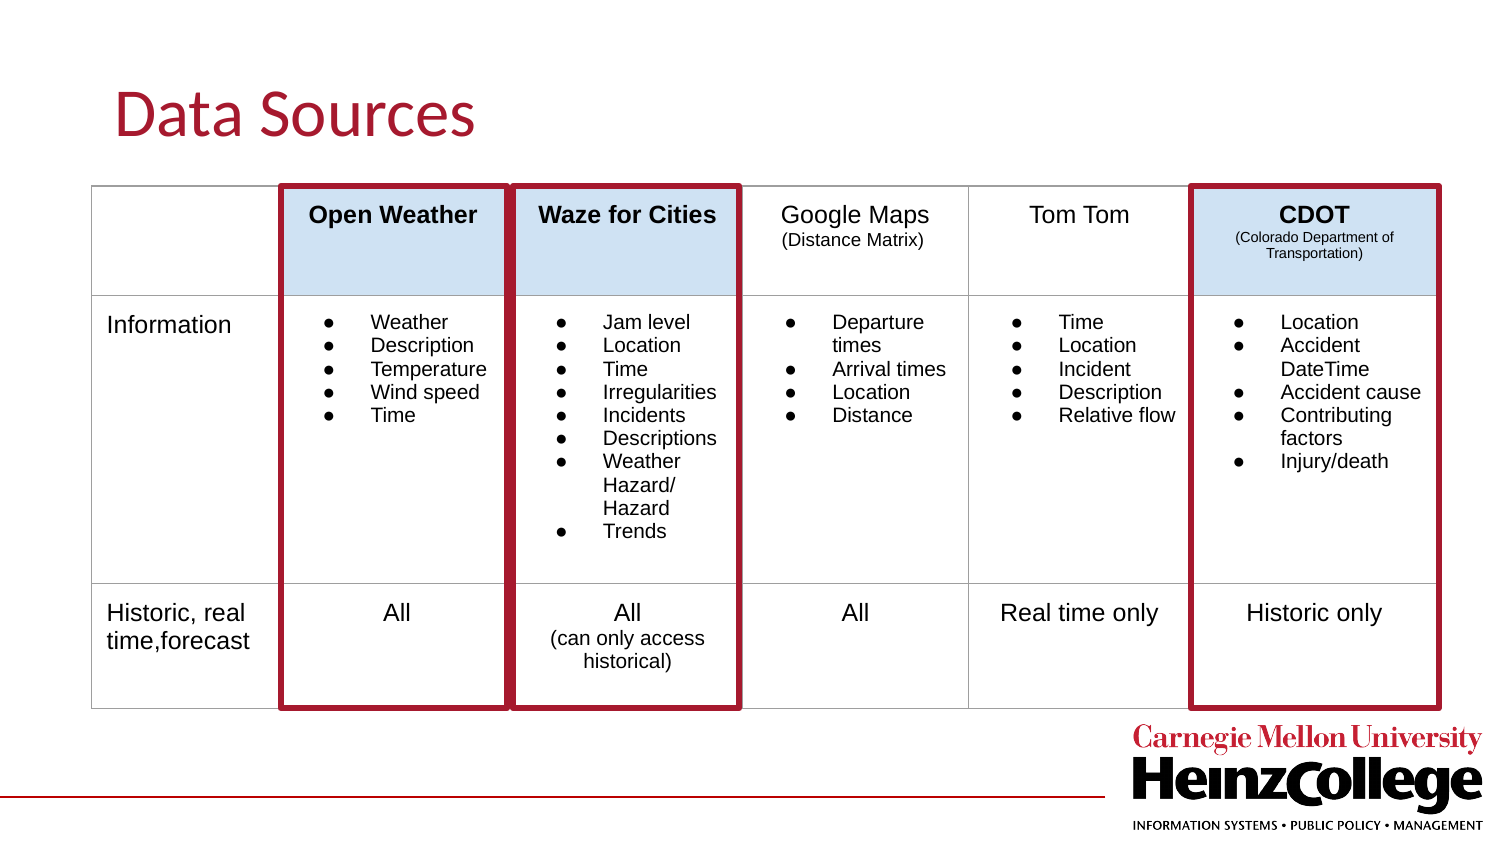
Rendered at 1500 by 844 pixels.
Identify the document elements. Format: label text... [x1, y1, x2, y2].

table_cell Weather Description Temperature Wind speed Time [507, 296, 512, 583]
table_cell All [743, 584, 968, 708]
table_cell Time Location Incident Description Relative flow [969, 296, 1190, 583]
table_cell Departure times Arrival times Location Distance [743, 296, 968, 583]
text_box [513, 186, 740, 709]
table_cell Information [92, 296, 280, 583]
title Data Sources [103, 32, 1397, 185]
table_cell Real time only [969, 584, 1190, 708]
table_header Tom Tom [969, 187, 1190, 295]
table_header Open Weather [507, 187, 512, 295]
table_header Google Maps (Distance Matrix) [743, 187, 968, 295]
picture [1133, 724, 1483, 830]
table_cell Historic, real time,forecast [92, 584, 280, 708]
table_cell All [507, 584, 512, 708]
table_header [92, 187, 280, 295]
text_box [280, 186, 507, 709]
text_box [1190, 186, 1439, 709]
